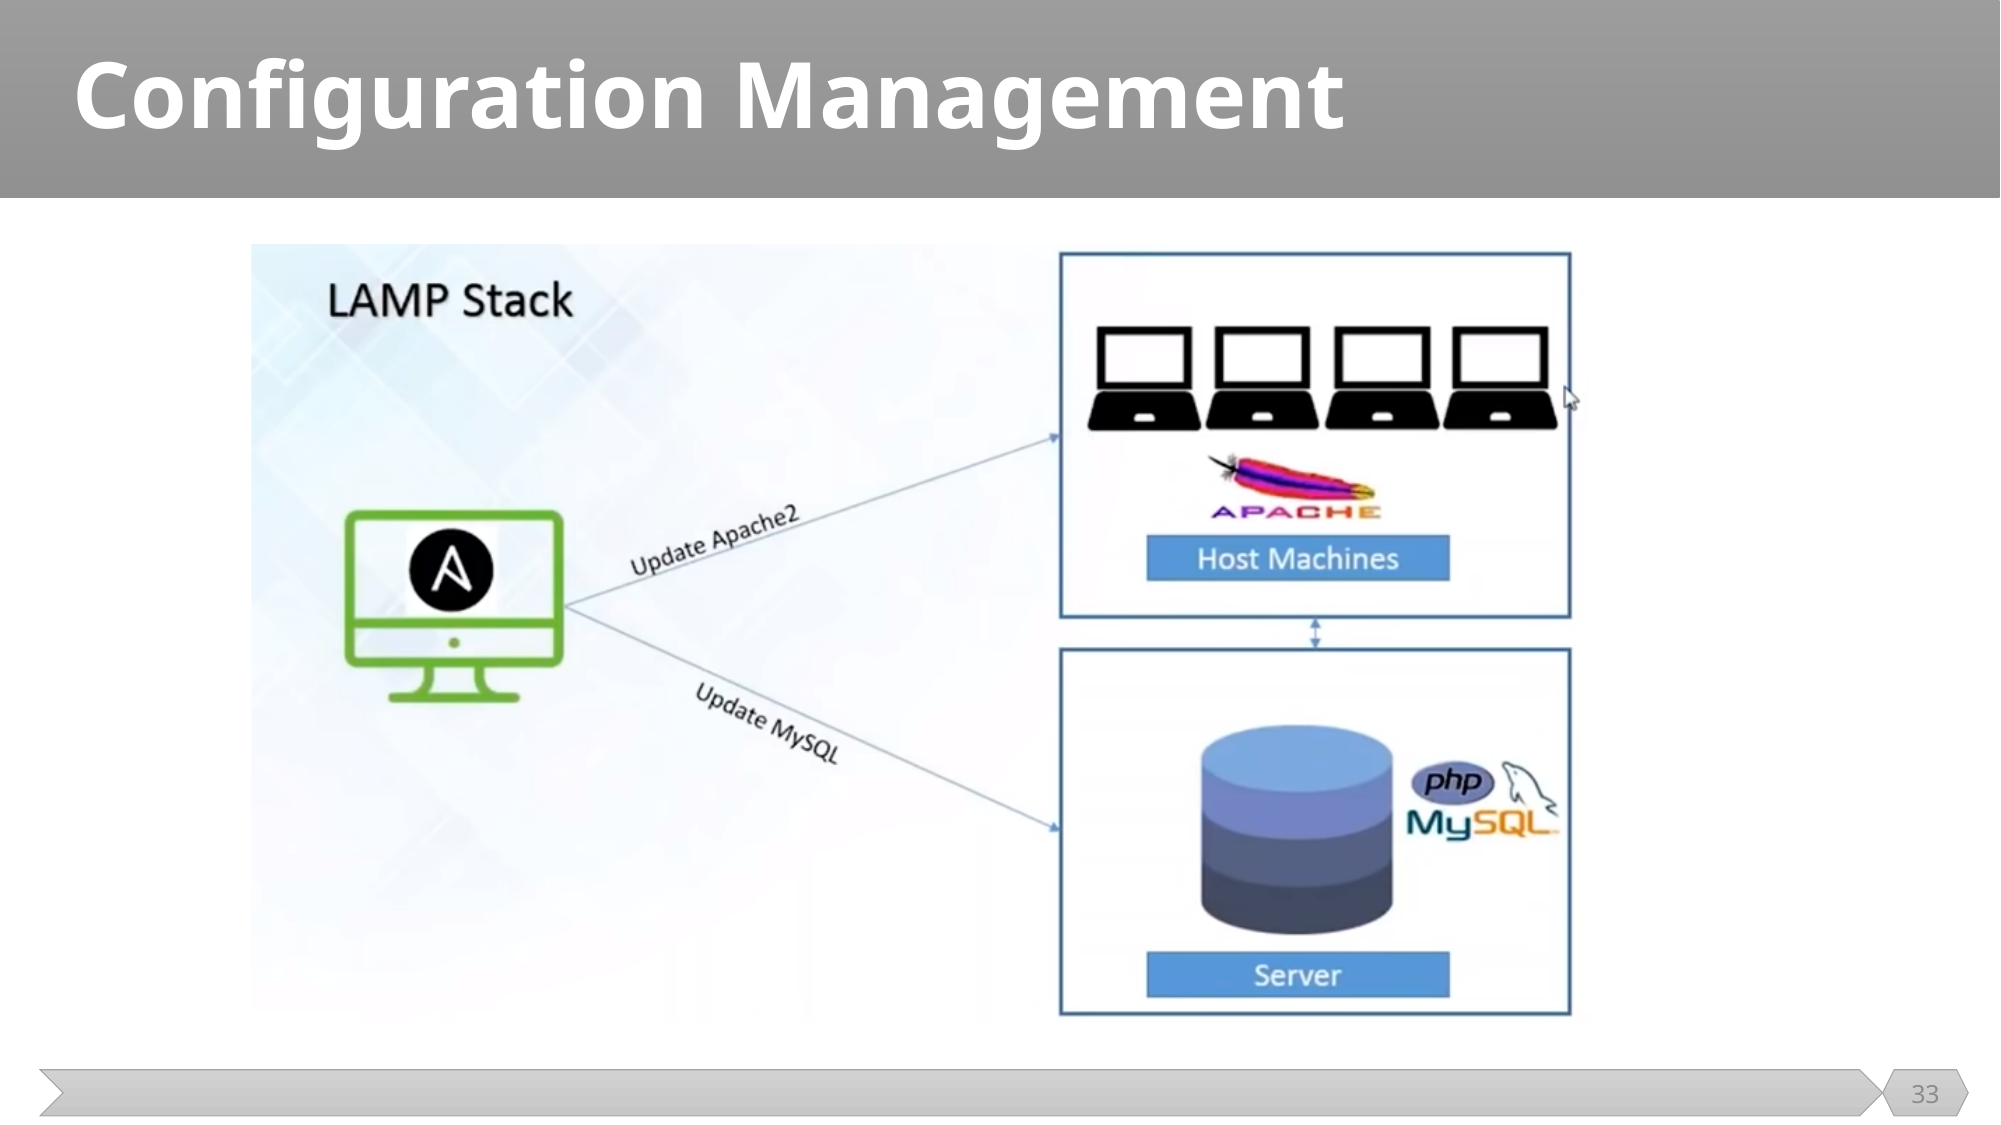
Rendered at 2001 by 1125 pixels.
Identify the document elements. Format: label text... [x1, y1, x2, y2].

slide_number 33 [1882, 1065, 1969, 1125]
picture [251, 244, 1595, 1023]
title Configuration Management [56, 0, 1969, 199]
